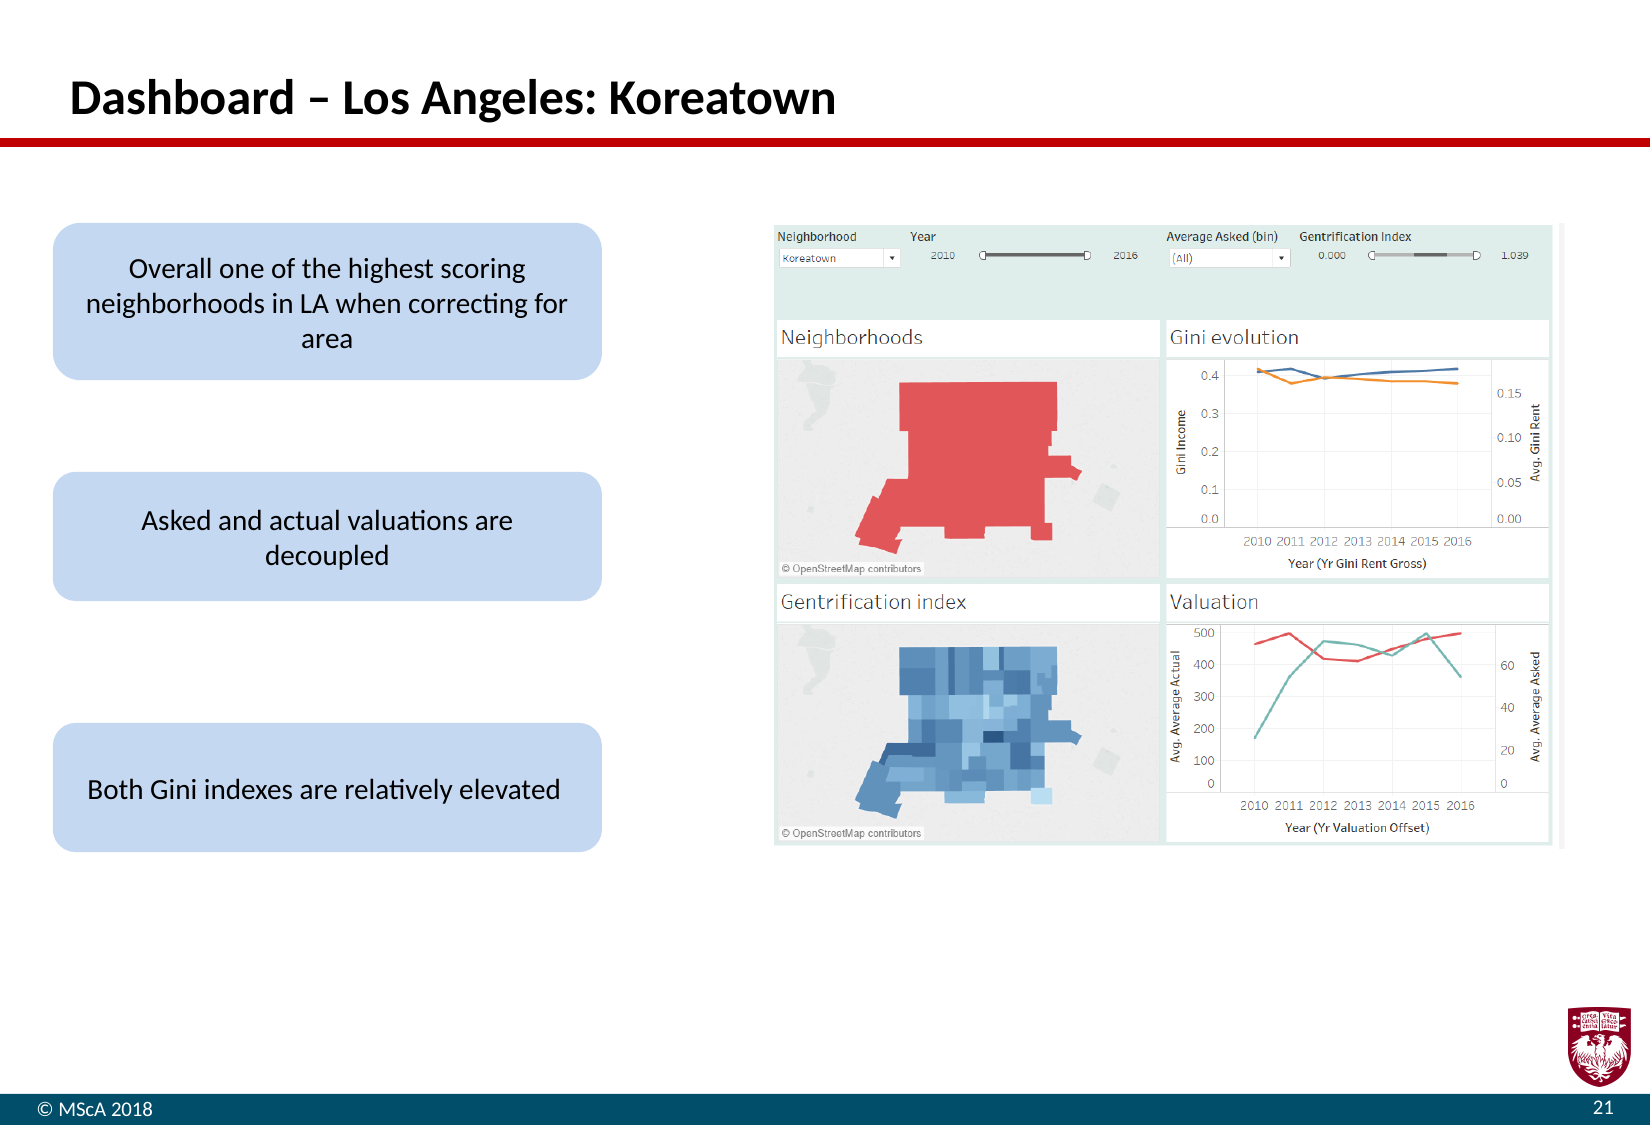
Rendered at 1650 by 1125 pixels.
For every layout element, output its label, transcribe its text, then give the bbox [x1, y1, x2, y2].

text_box Overall one of the highest scoring neighborhoods in LA when correcting for area [54, 224, 600, 379]
text_box Both Gini indexes are relatively elevated [54, 724, 600, 851]
picture [768, 223, 1565, 850]
picture [1568, 1007, 1631, 1087]
title Dashboard – Los Angeles: Koreatown [54, 12, 1582, 133]
text_box Asked and actual valuations are decoupled [54, 473, 600, 599]
